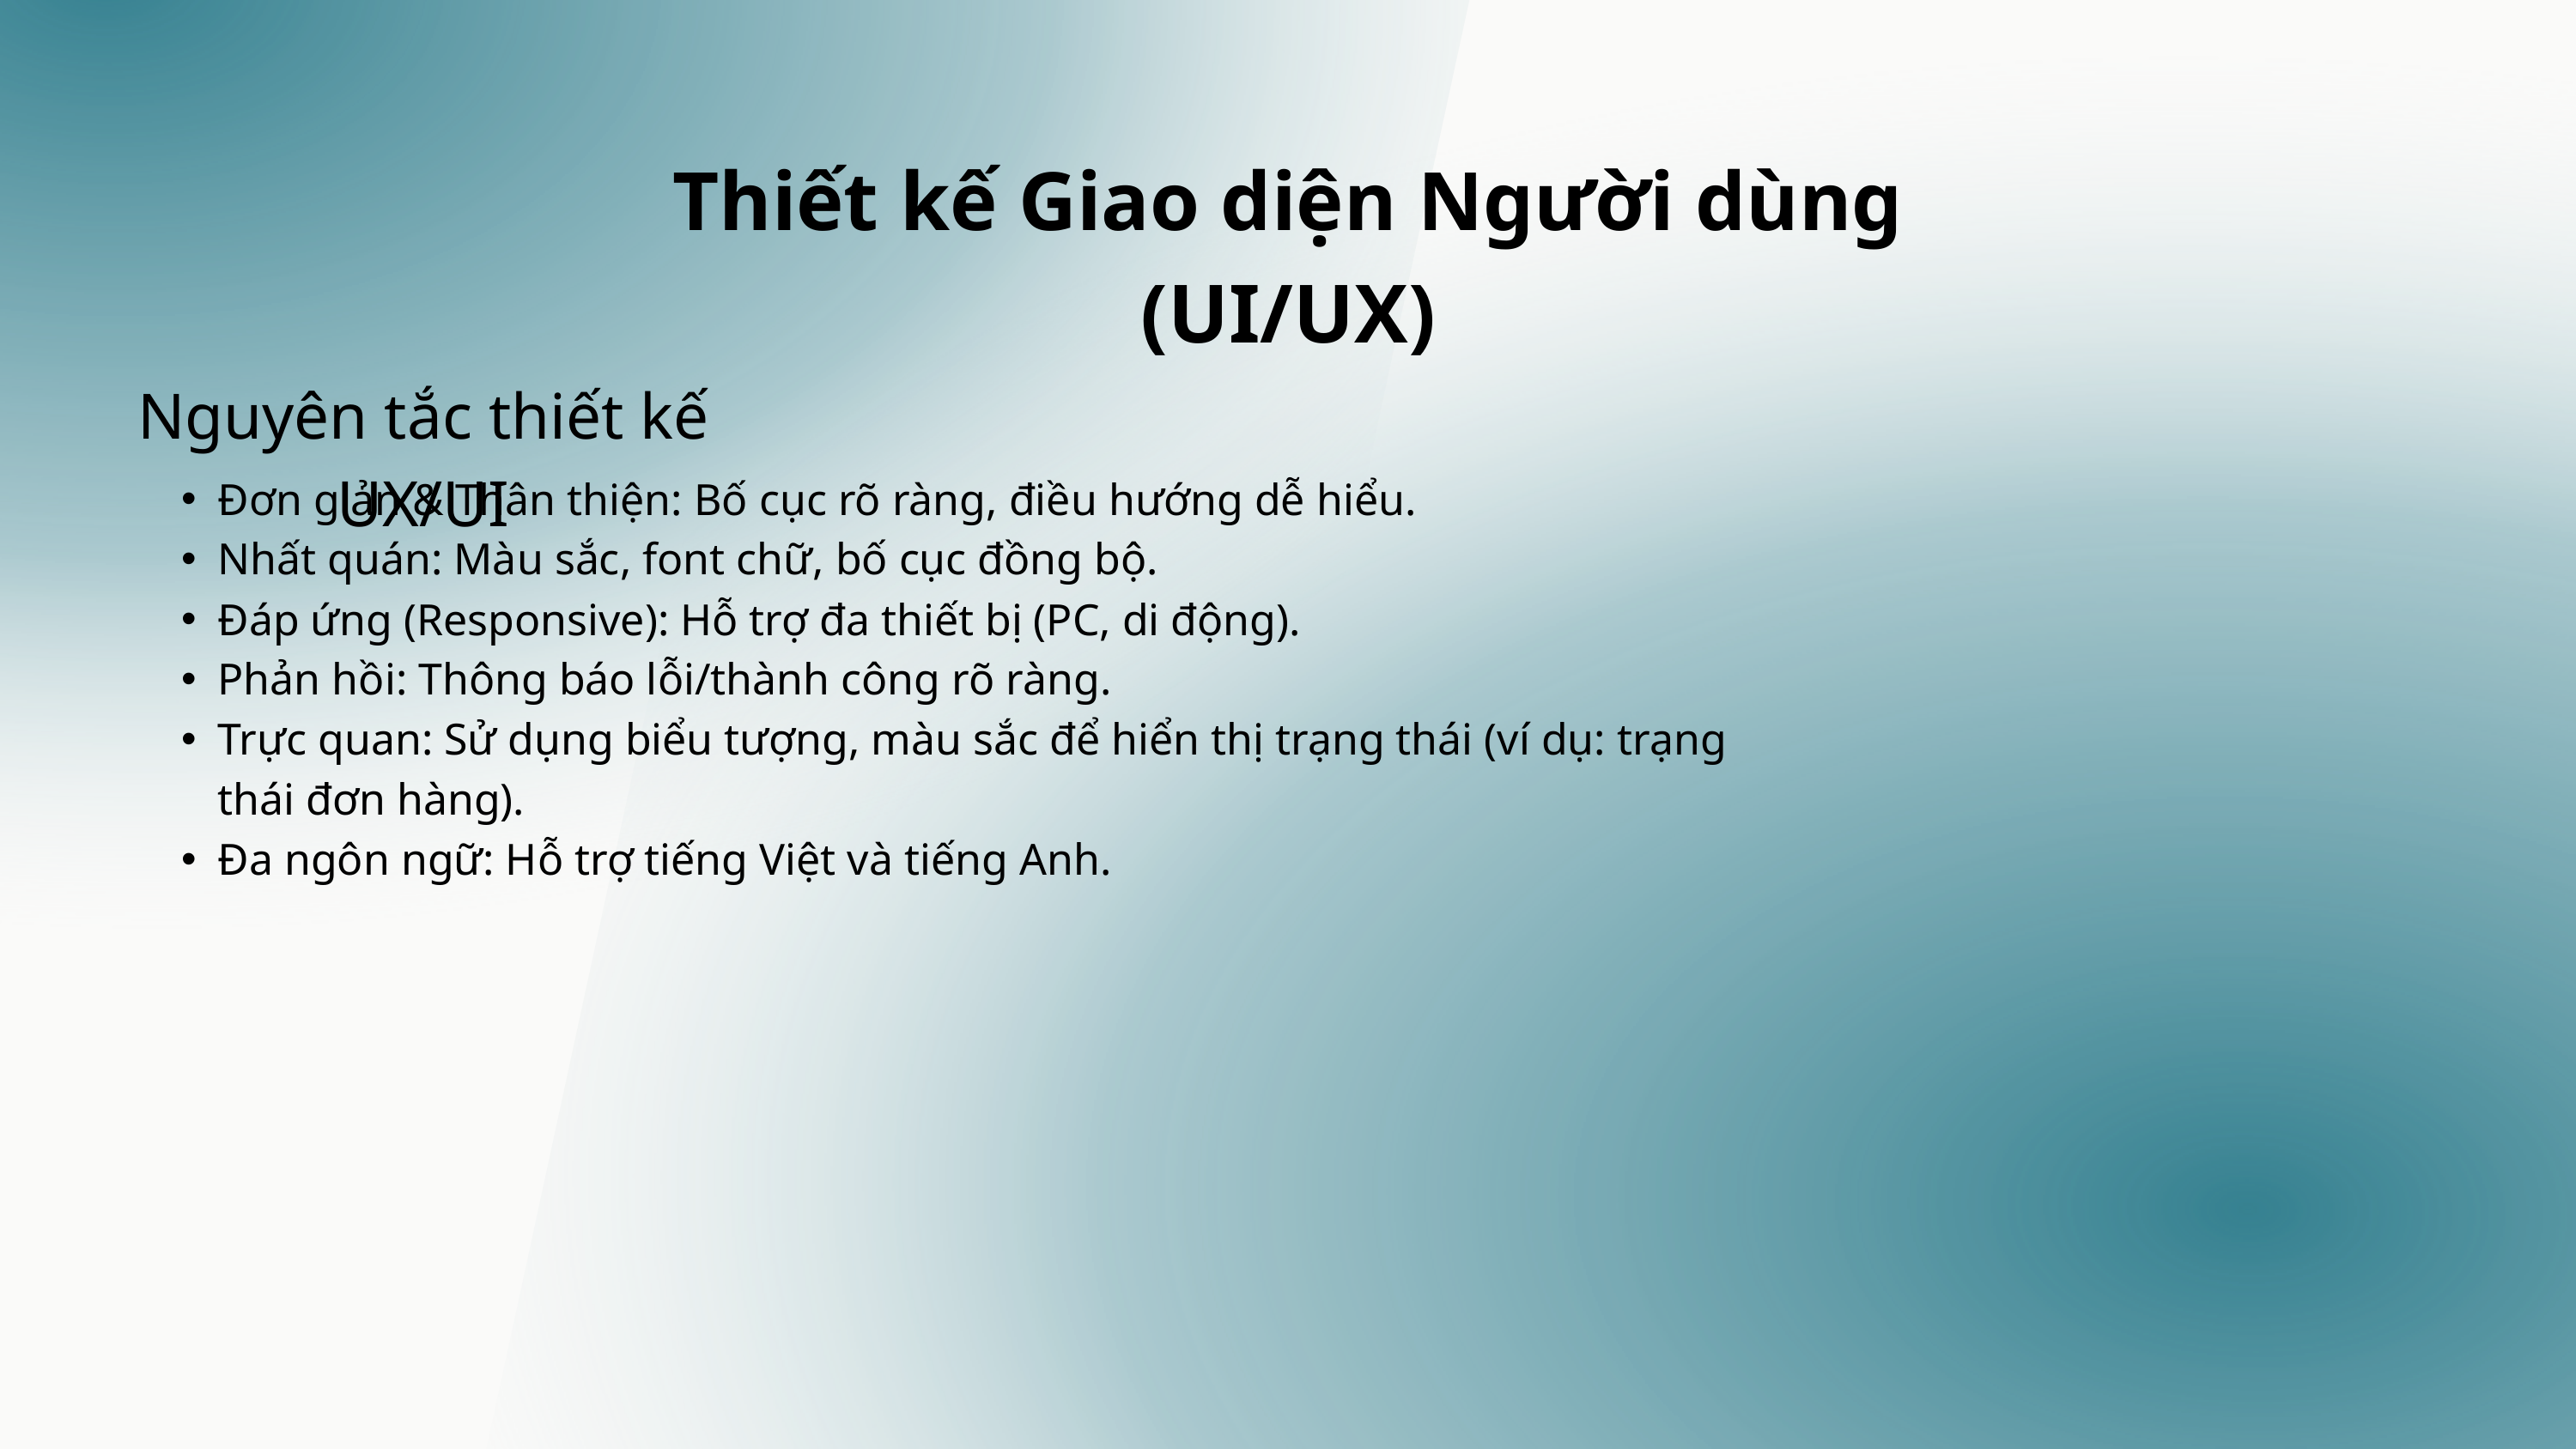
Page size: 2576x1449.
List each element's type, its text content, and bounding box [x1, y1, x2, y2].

text_box Thiết kế Giao diện Người dùng (UI/UX) [626, 134, 1950, 360]
text_box [0, 0, 1470, 1251]
text_box Nguyên tắc thiết kế UX/UI [81, 364, 767, 540]
text_box Đơn giản & Thân thiện: Bố cục rõ ràng, điều hướng dễ hiểu. Nhất quán: Màu sắc, font chữ, bố cục đồng bộ. Đáp ứng (Responsive): Hỗ trợ đa thiết bị (PC, di động). Phản hồi: Thông báo lỗi/thành công rõ ràng. Trực quan: Sử dụng biểu tượng, màu sắc để hiển thị trạng thái (ví dụ: trạng thái đơn hàng). Đa ngôn ngữ: Hỗ trợ tiếng Việt và tiếng Anh. [144, 463, 1812, 884]
text_box [486, 0, 2576, 1449]
